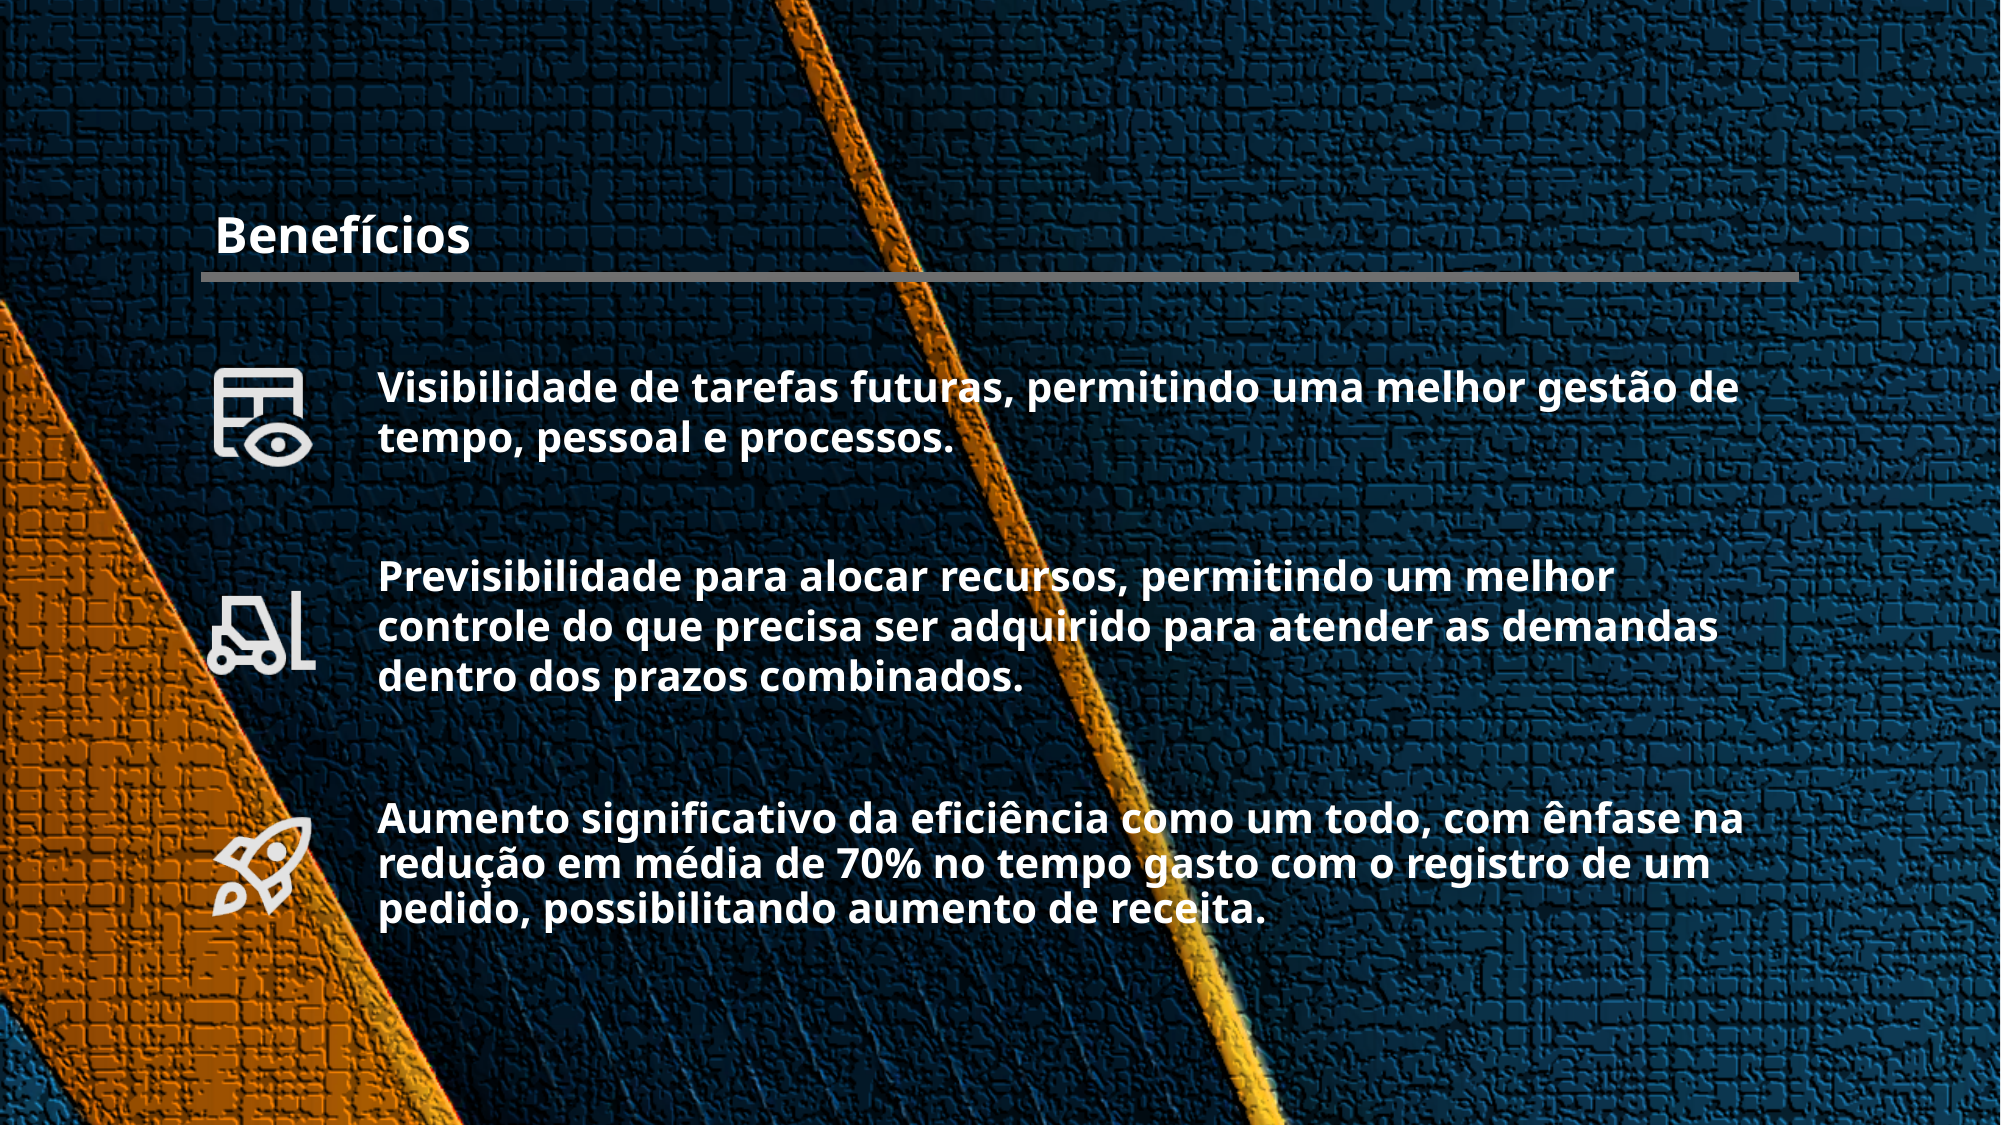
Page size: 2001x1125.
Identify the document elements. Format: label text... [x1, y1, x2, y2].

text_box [199, 352, 1800, 473]
picture [0, 0, 2001, 1125]
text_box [201, 541, 1800, 721]
text_box Benefícios [199, 202, 1814, 272]
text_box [201, 789, 1800, 943]
